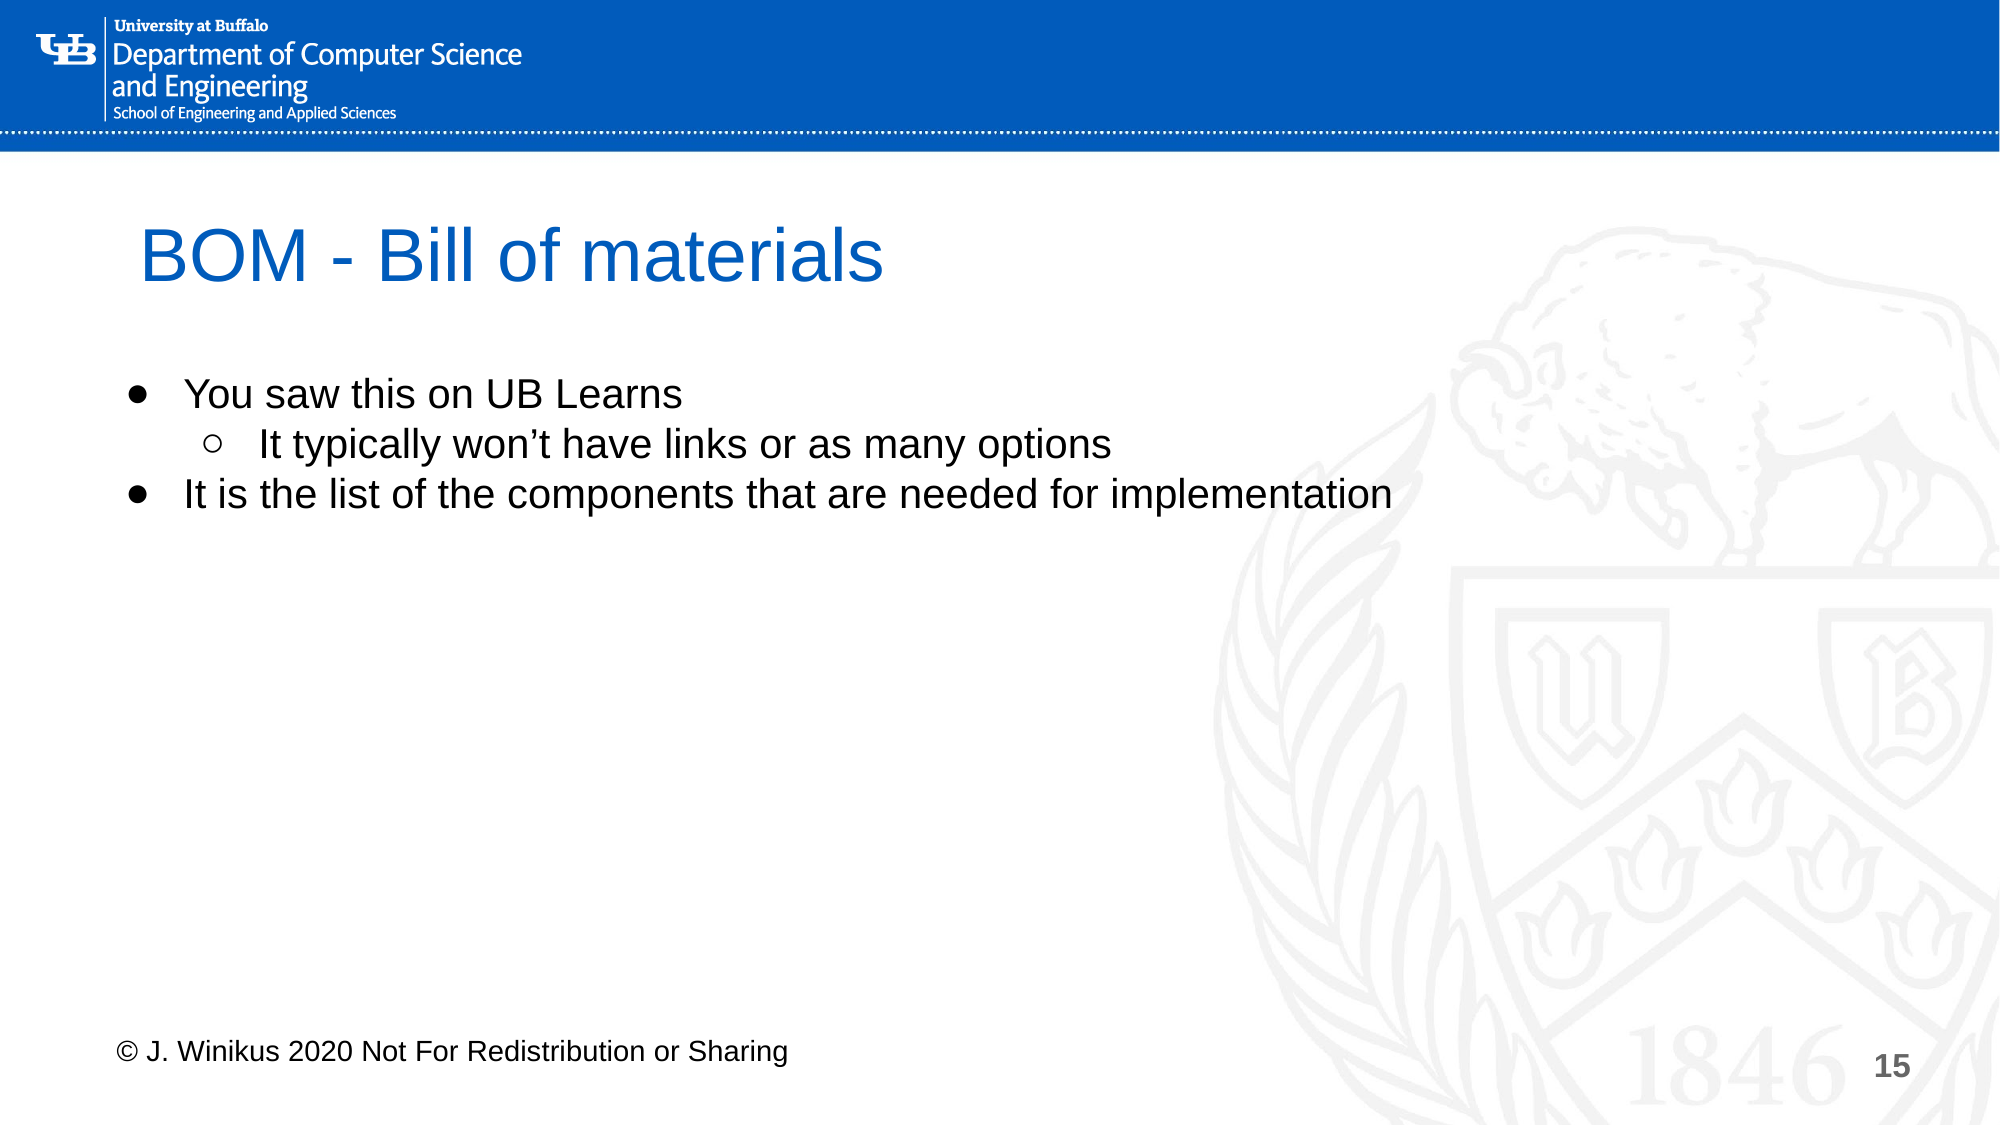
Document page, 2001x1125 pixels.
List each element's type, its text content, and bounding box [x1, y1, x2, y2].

list You saw this on UB Learns It typically won’t have links or as many options It is the list of the components that are needed for implementation [93, 359, 1739, 981]
picture [0, 0, 2000, 1125]
title BOM - Bill of materials [124, 216, 2000, 335]
